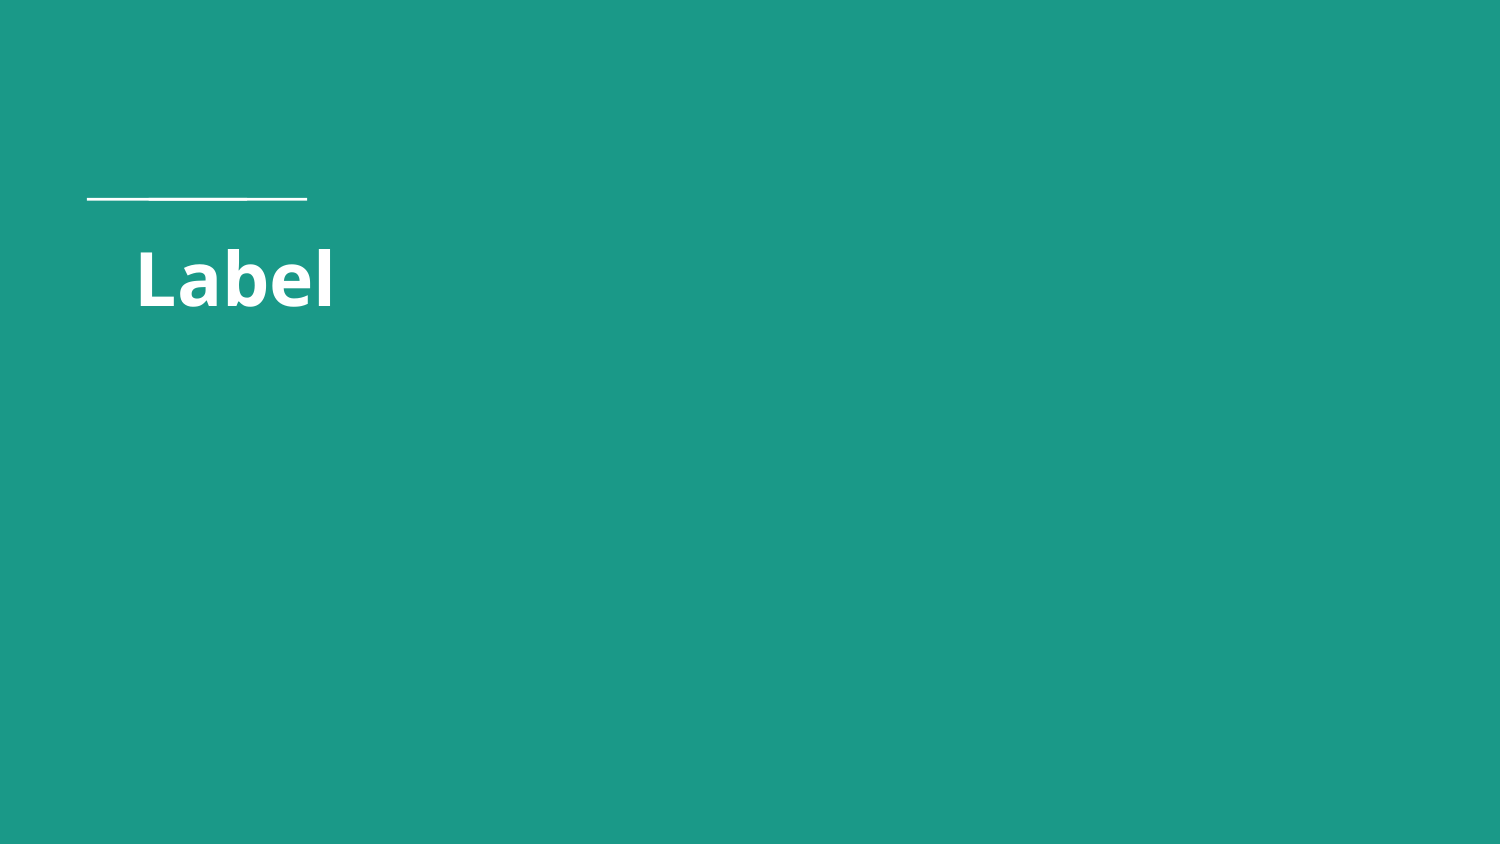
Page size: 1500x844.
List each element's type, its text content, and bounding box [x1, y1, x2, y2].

title Label [119, 216, 1381, 466]
